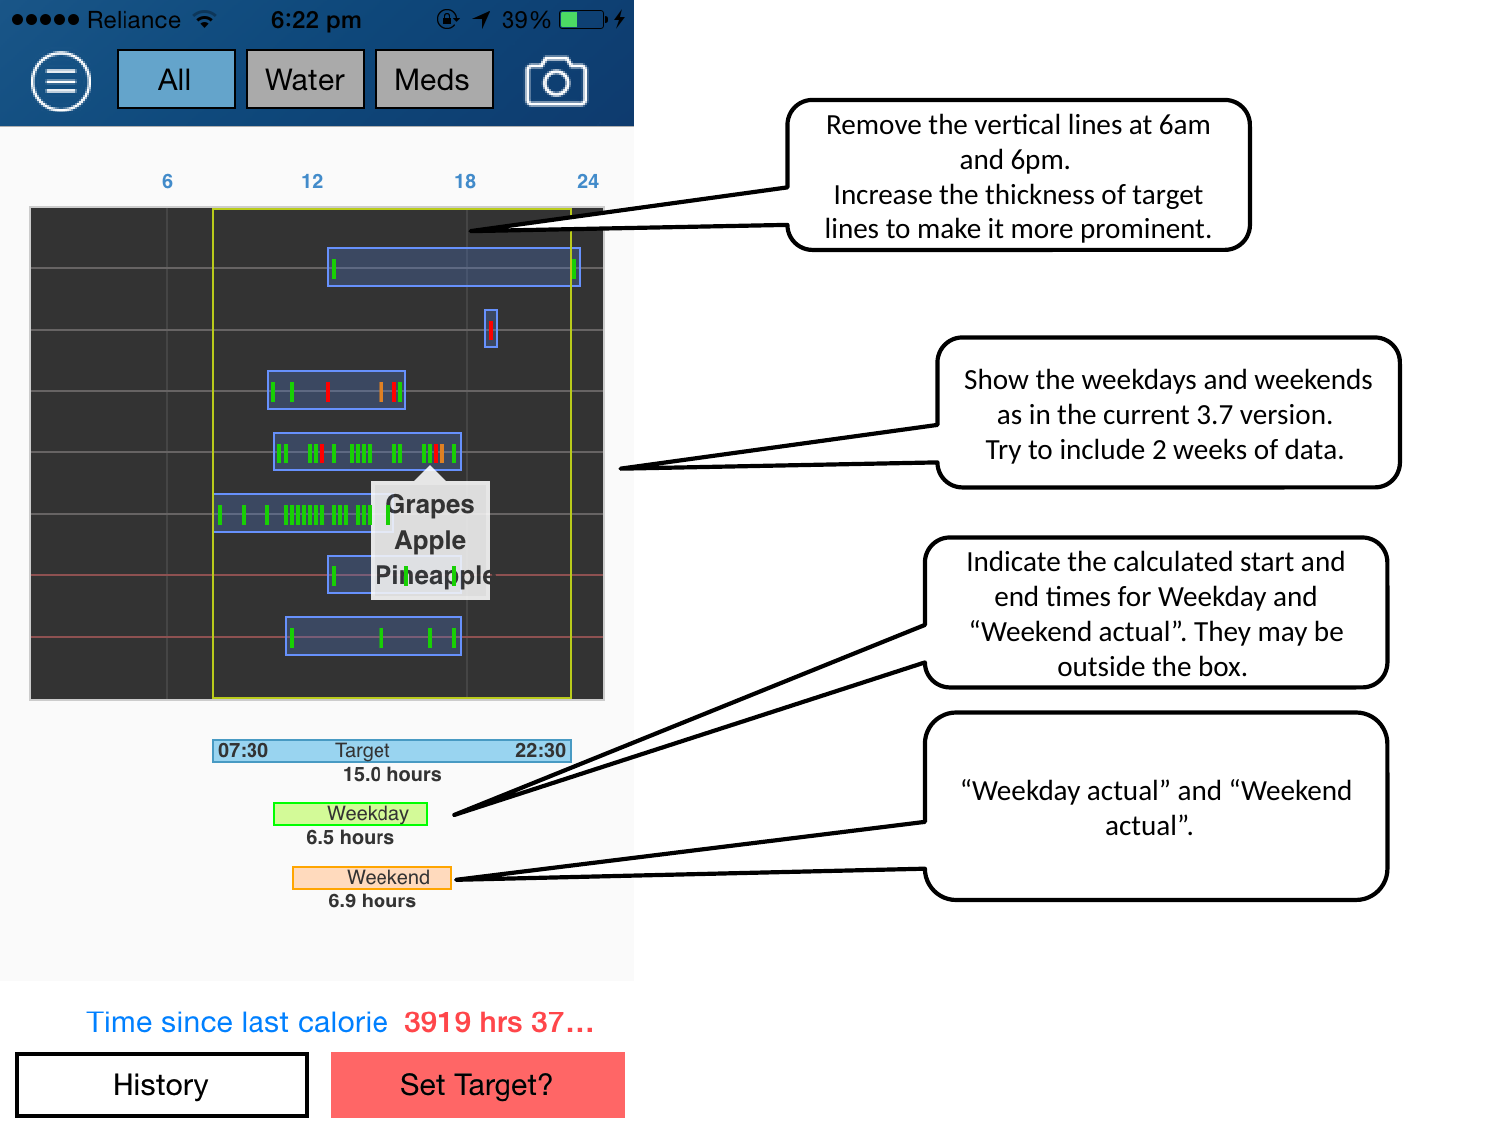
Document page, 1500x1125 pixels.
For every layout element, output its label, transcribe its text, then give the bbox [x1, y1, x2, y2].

picture [0, 0, 634, 1125]
text_box Show the weekdays and weekends as in the current 3.7 version. Try to include 2 weeks of data. [638, 335, 1403, 490]
text_box Remove the vertical lines at 6am and 6pm. Increase the thickness of target lines to make it more prominent. [638, 97, 1253, 253]
text_box “Weekday actual” and “Weekend actual”. [638, 710, 1390, 903]
text_box Indicate the calculated start and end times for Weekday and “Weekend actual”. They may be outside the box. [638, 535, 1390, 758]
